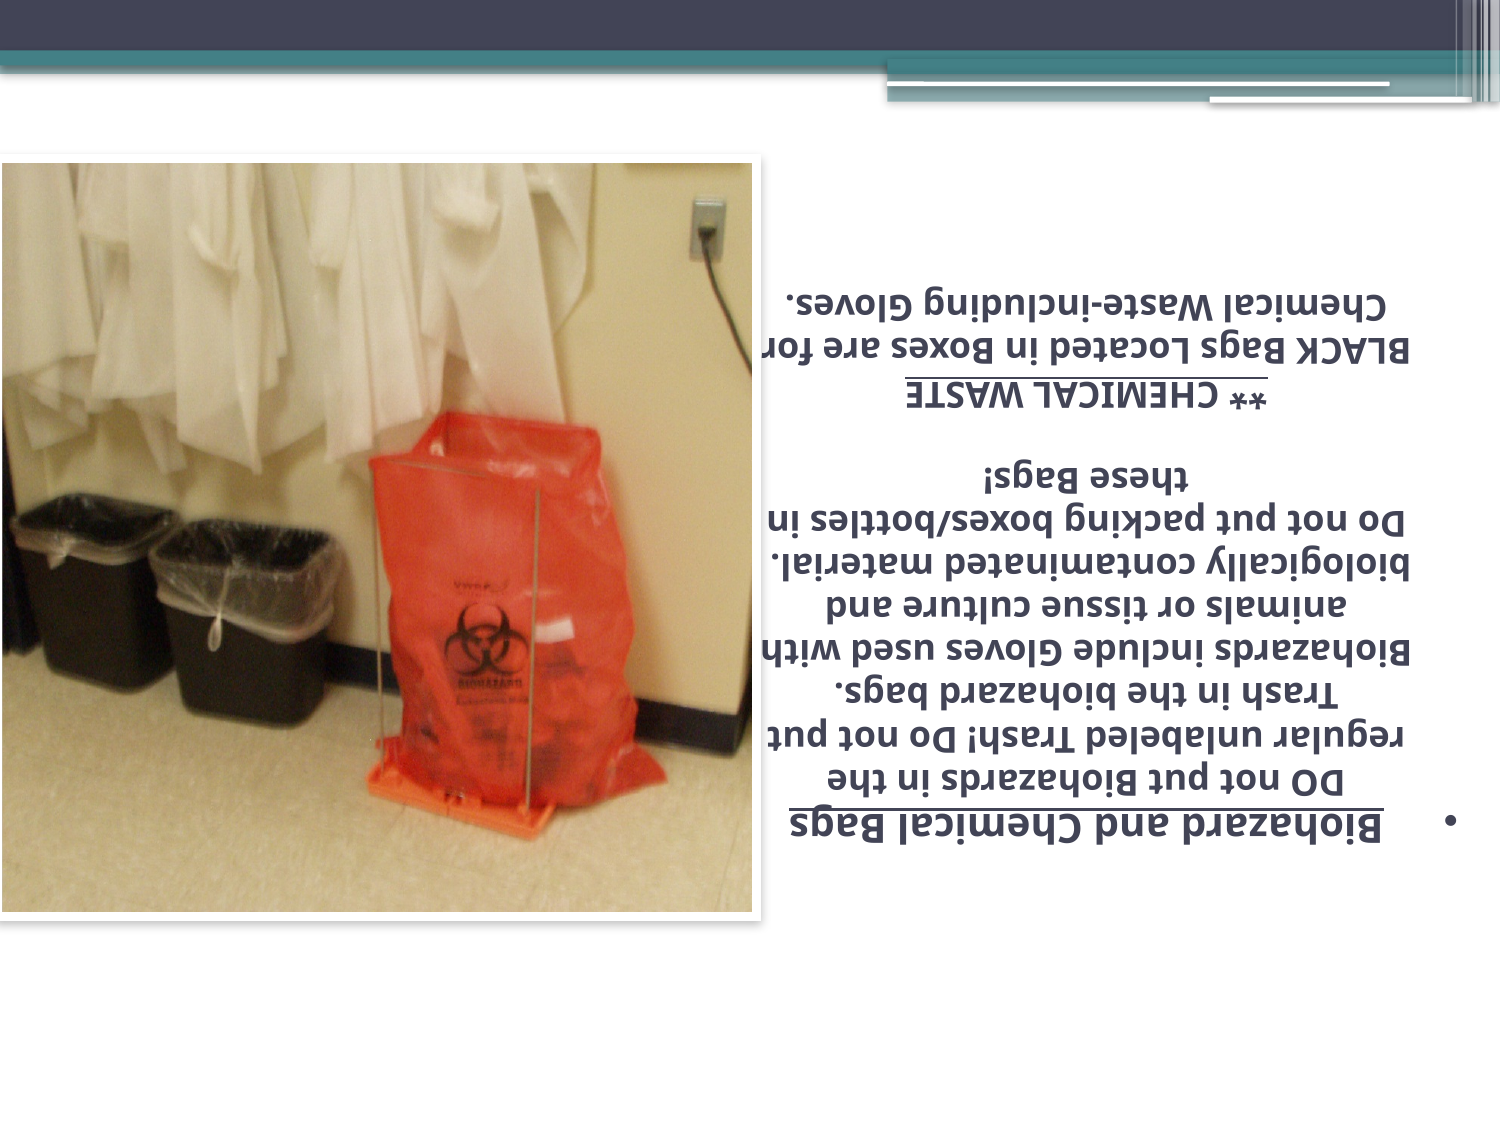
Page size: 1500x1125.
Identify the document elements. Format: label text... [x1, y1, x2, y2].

title Biohazard and Chemical Bags DO not put Biohazards in the regular unlabeled Trash! Do not put Trash in the biohazard bags. Biohazards include Gloves used with animals or tissue culture and biologically contaminated material. Do not put packing boxes/bottles in these Bags! ** CHEMICAL WASTE BLACK Bags Located in Boxes are for Chemical Waste-including Gloves. [752, 129, 1471, 855]
picture [2, 162, 963, 913]
